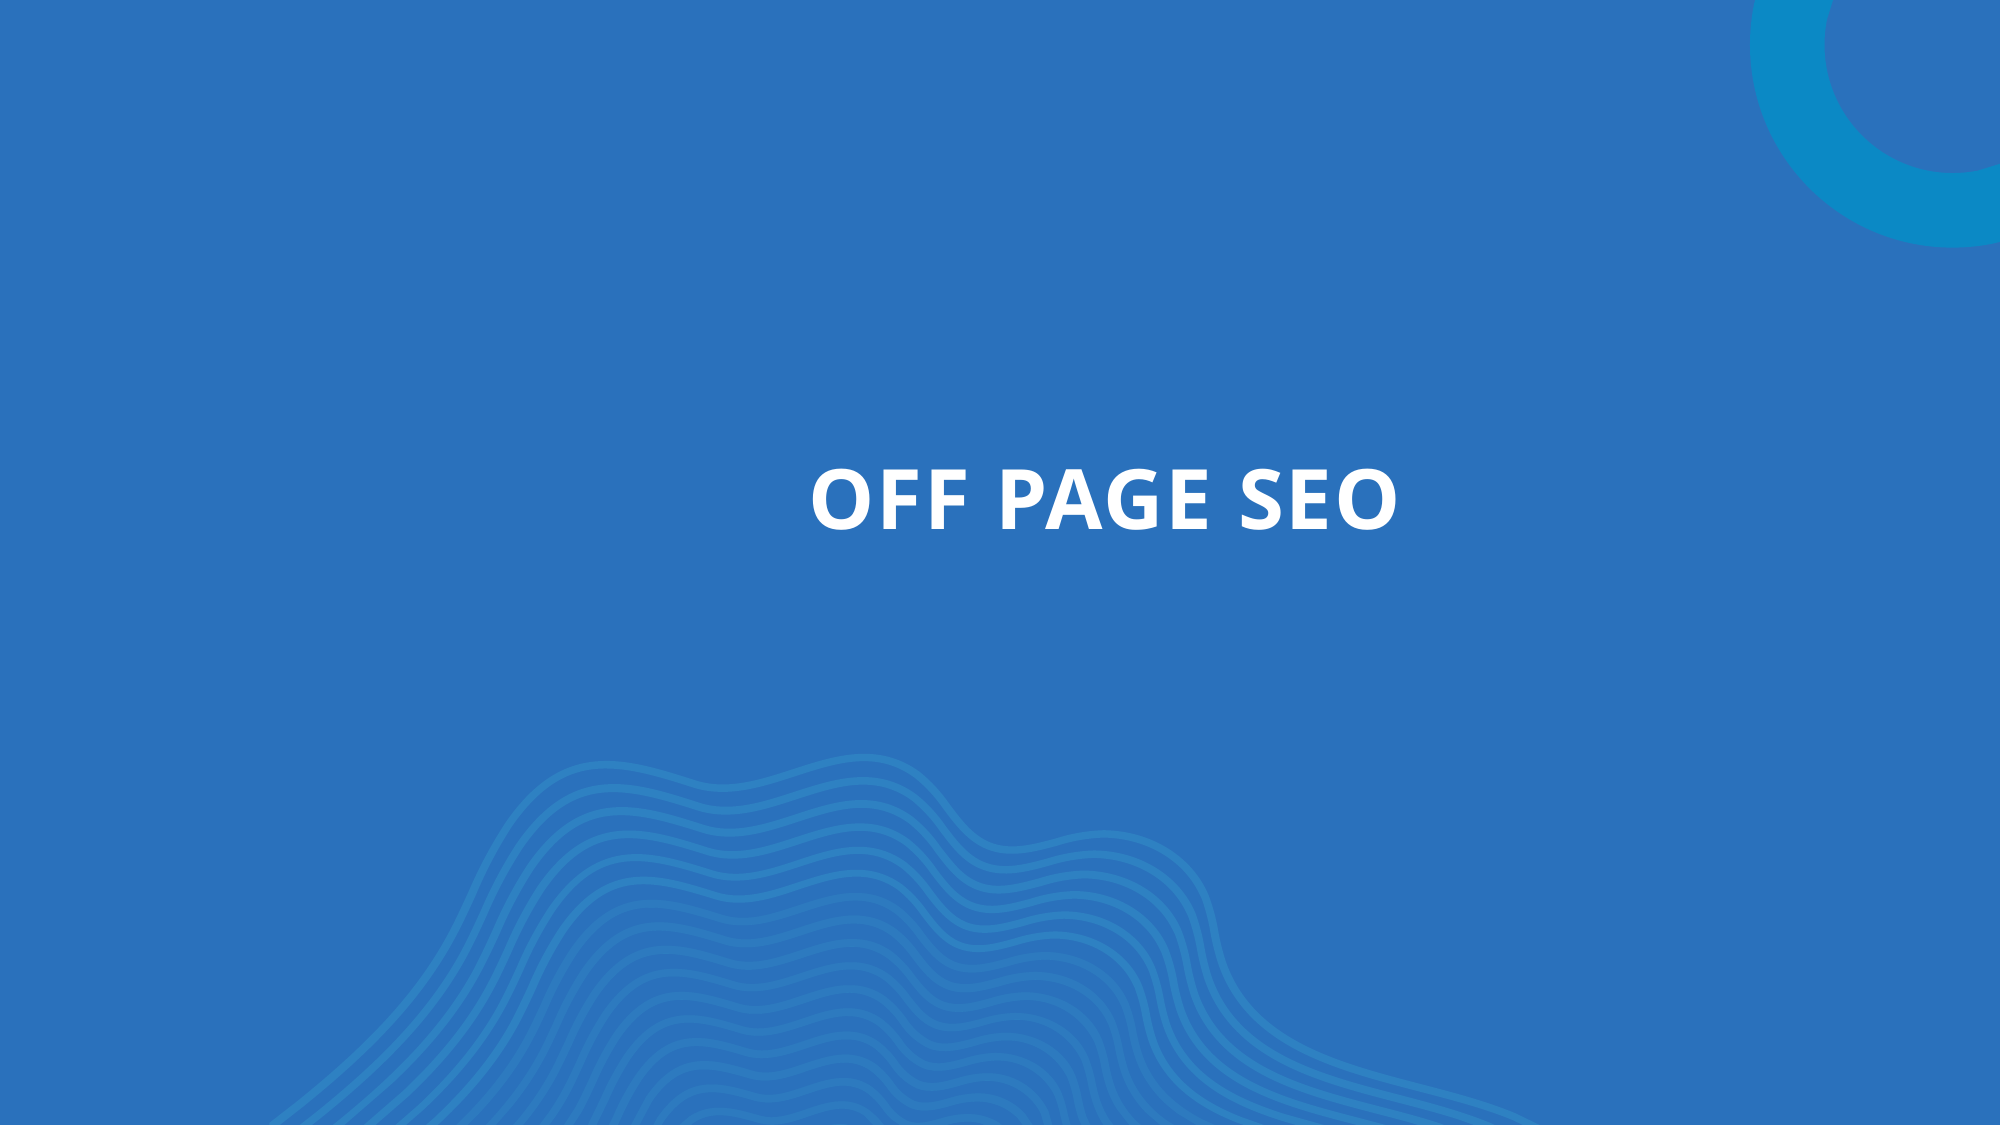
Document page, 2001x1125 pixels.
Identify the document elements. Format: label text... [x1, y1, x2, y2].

title off page seo [0, 0, 2000, 1125]
